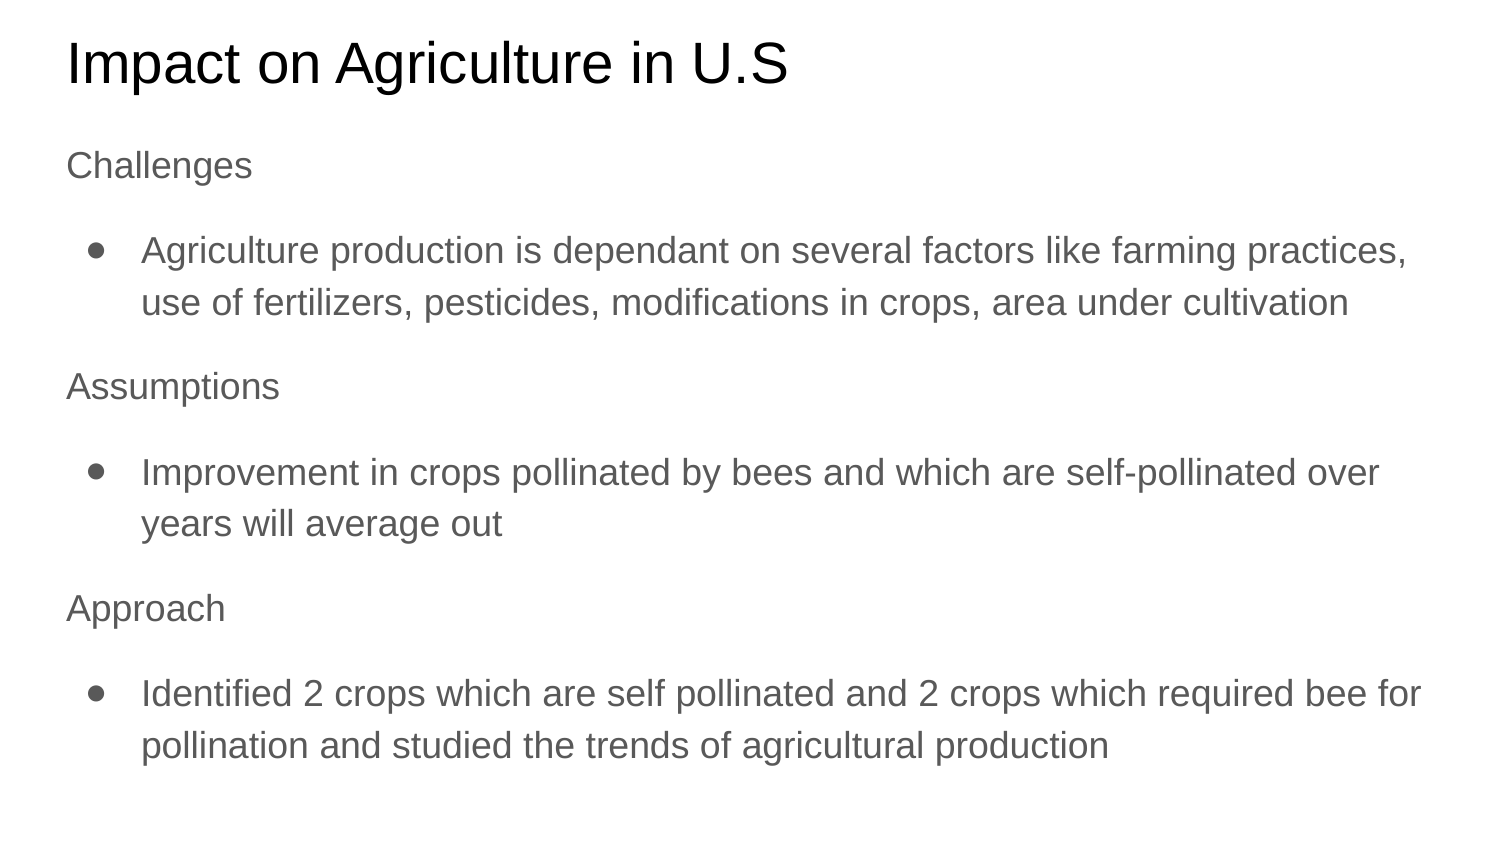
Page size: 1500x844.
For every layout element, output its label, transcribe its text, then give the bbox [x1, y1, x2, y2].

title Impact on Agriculture in U.S [51, 10, 1449, 105]
list Challenges Agriculture production is dependant on several factors like farming practices, use of fertilizers, pesticides, modifications in crops, area under cultivation Assumptions Improvement in crops pollinated by bees and which are self-pollinated over years will average out Approach Identified 2 crops which are self pollinated and 2 crops which required bee for pollination and studied the trends of agricultural production [51, 118, 1449, 750]
